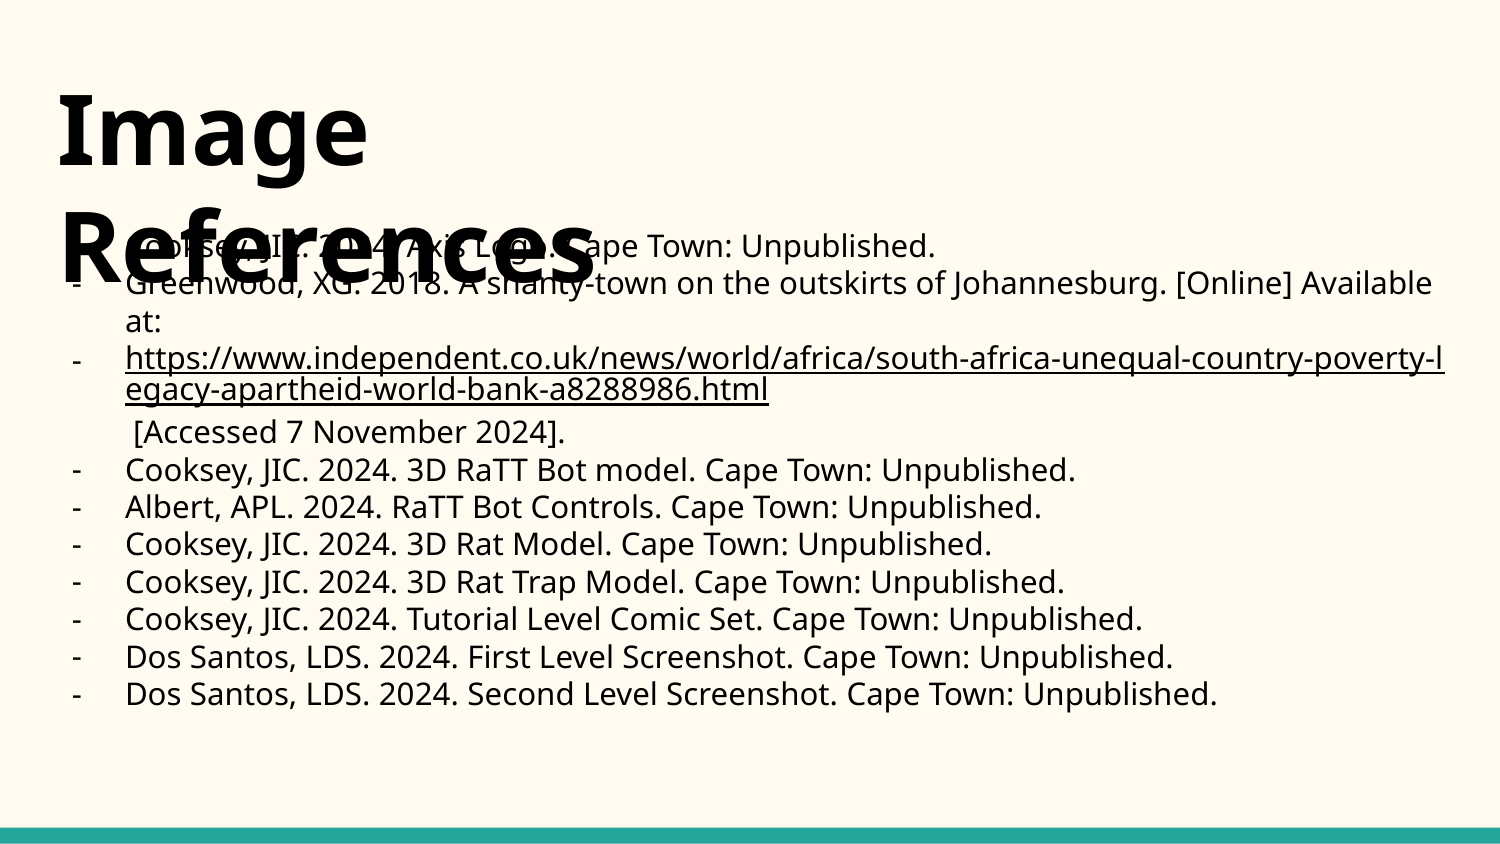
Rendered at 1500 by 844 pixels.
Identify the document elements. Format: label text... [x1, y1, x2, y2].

text_box Cooksey, JIC. 2024. Axis Logo. Cape Town: Unpublished. Greenwood, XG. 2018. A shanty-town on the outskirts of Johannesburg. [Online] Available at: https://www.independent.co.uk/news/world/africa/south-africa-unequal-country-poverty-legacy-apartheid-world-bank-a8288986.html [Accessed 7 November 2024]. Cooksey, JIC. 2024. 3D RaTT Bot model. Cape Town: Unpublished. Albert, APL. 2024. RaTT Bot Controls. Cape Town: Unpublished. Cooksey, JIC. 2024. 3D Rat Model. Cape Town: Unpublished. Cooksey, JIC. 2024. 3D Rat Trap Model. Cape Town: Unpublished. Cooksey, JIC. 2024. Tutorial Level Comic Set. Cape Town: Unpublished. Dos Santos, LDS. 2024. First Level Screenshot. Cape Town: Unpublished. Dos Santos, LDS. 2024. Second Level Screenshot. Cape Town: Unpublished. [34, 211, 1473, 761]
title Image References [42, 52, 926, 153]
